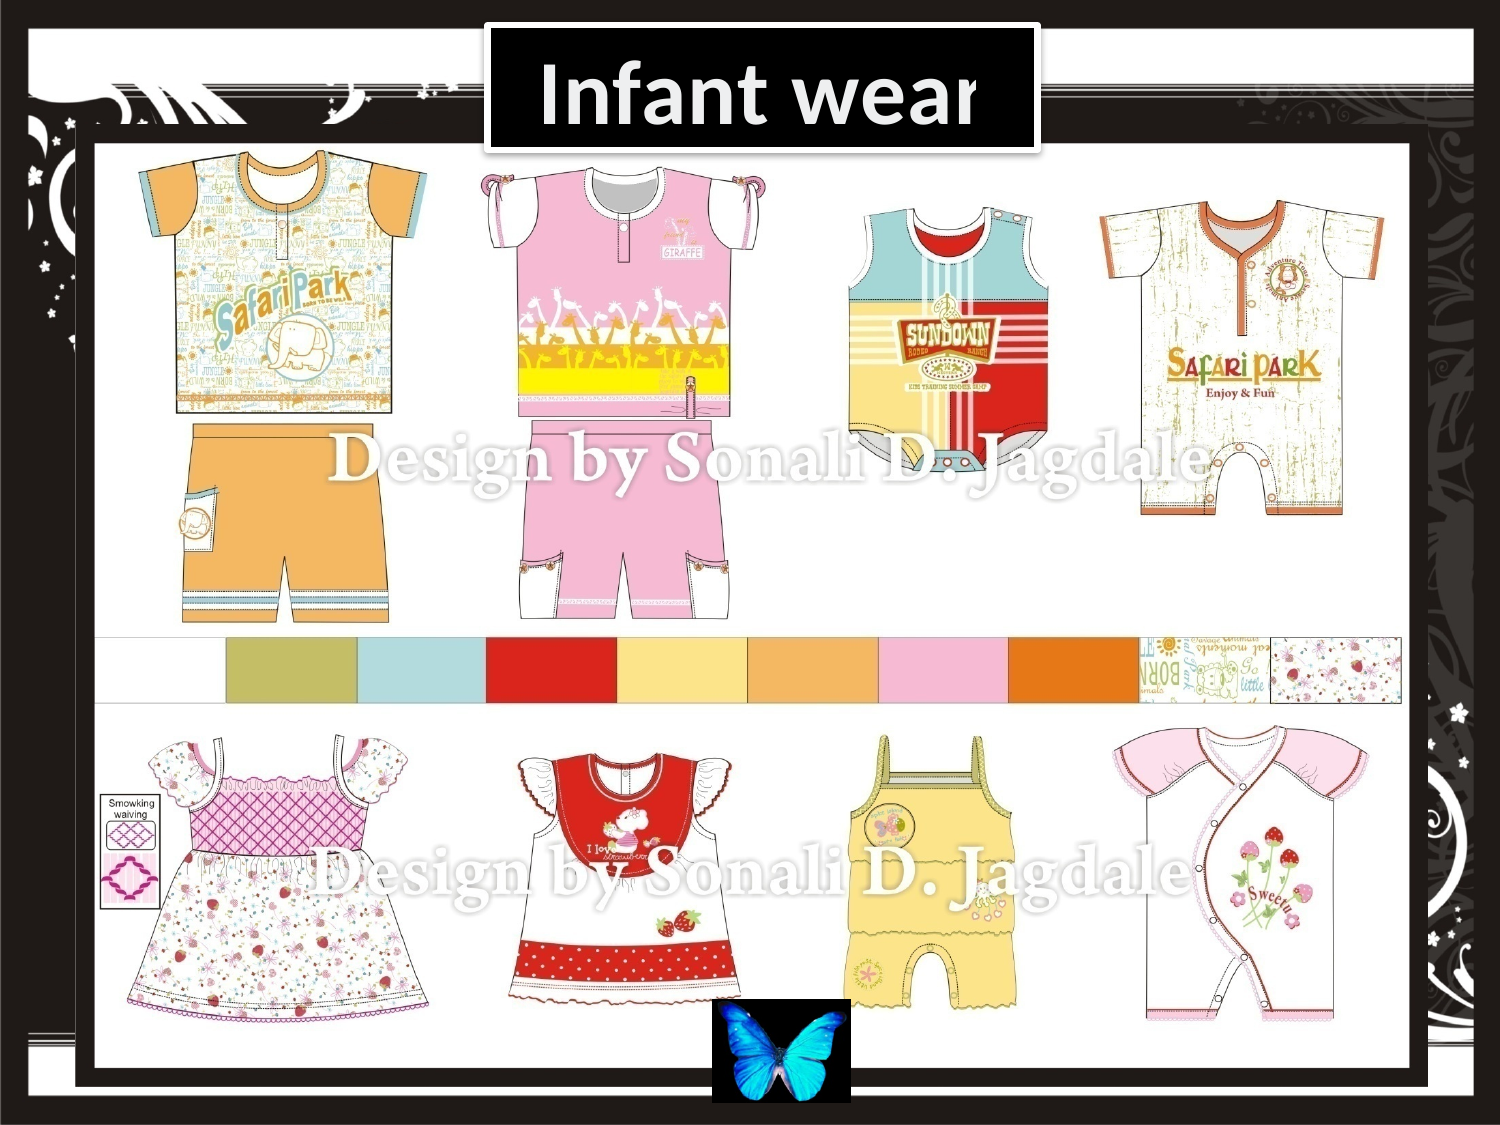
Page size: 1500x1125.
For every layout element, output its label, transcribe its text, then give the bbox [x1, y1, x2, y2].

picture [0, 0, 1500, 1125]
text_box Infant wear [484, 22, 1041, 122]
